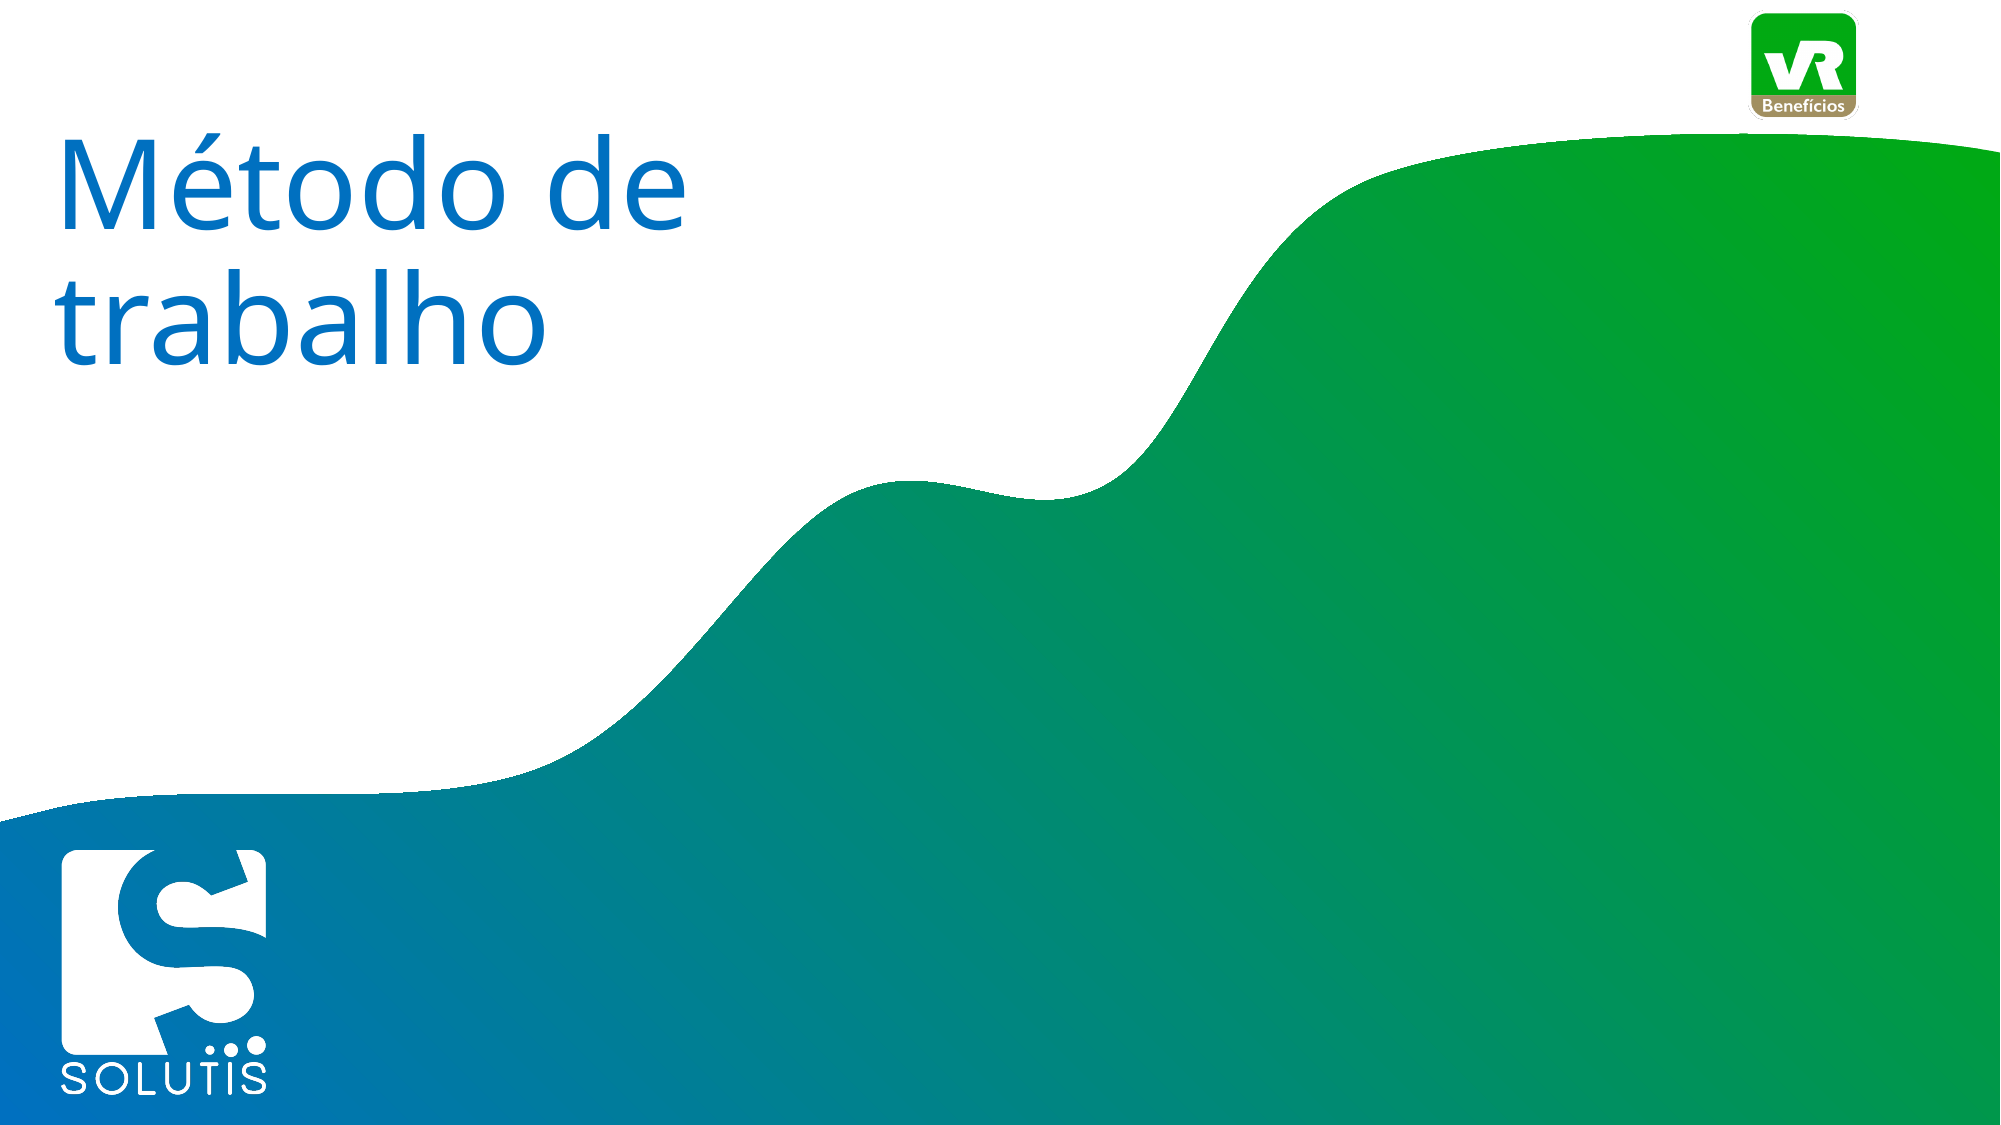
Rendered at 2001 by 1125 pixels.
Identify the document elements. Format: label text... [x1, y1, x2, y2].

picture [206, 1046, 214, 1054]
title Método de trabalho [38, 92, 1165, 422]
picture [225, 1044, 237, 1056]
picture [157, 851, 265, 936]
picture [242, 1063, 265, 1094]
picture [61, 851, 253, 1095]
picture [248, 1037, 265, 1054]
picture [1748, 10, 1859, 120]
